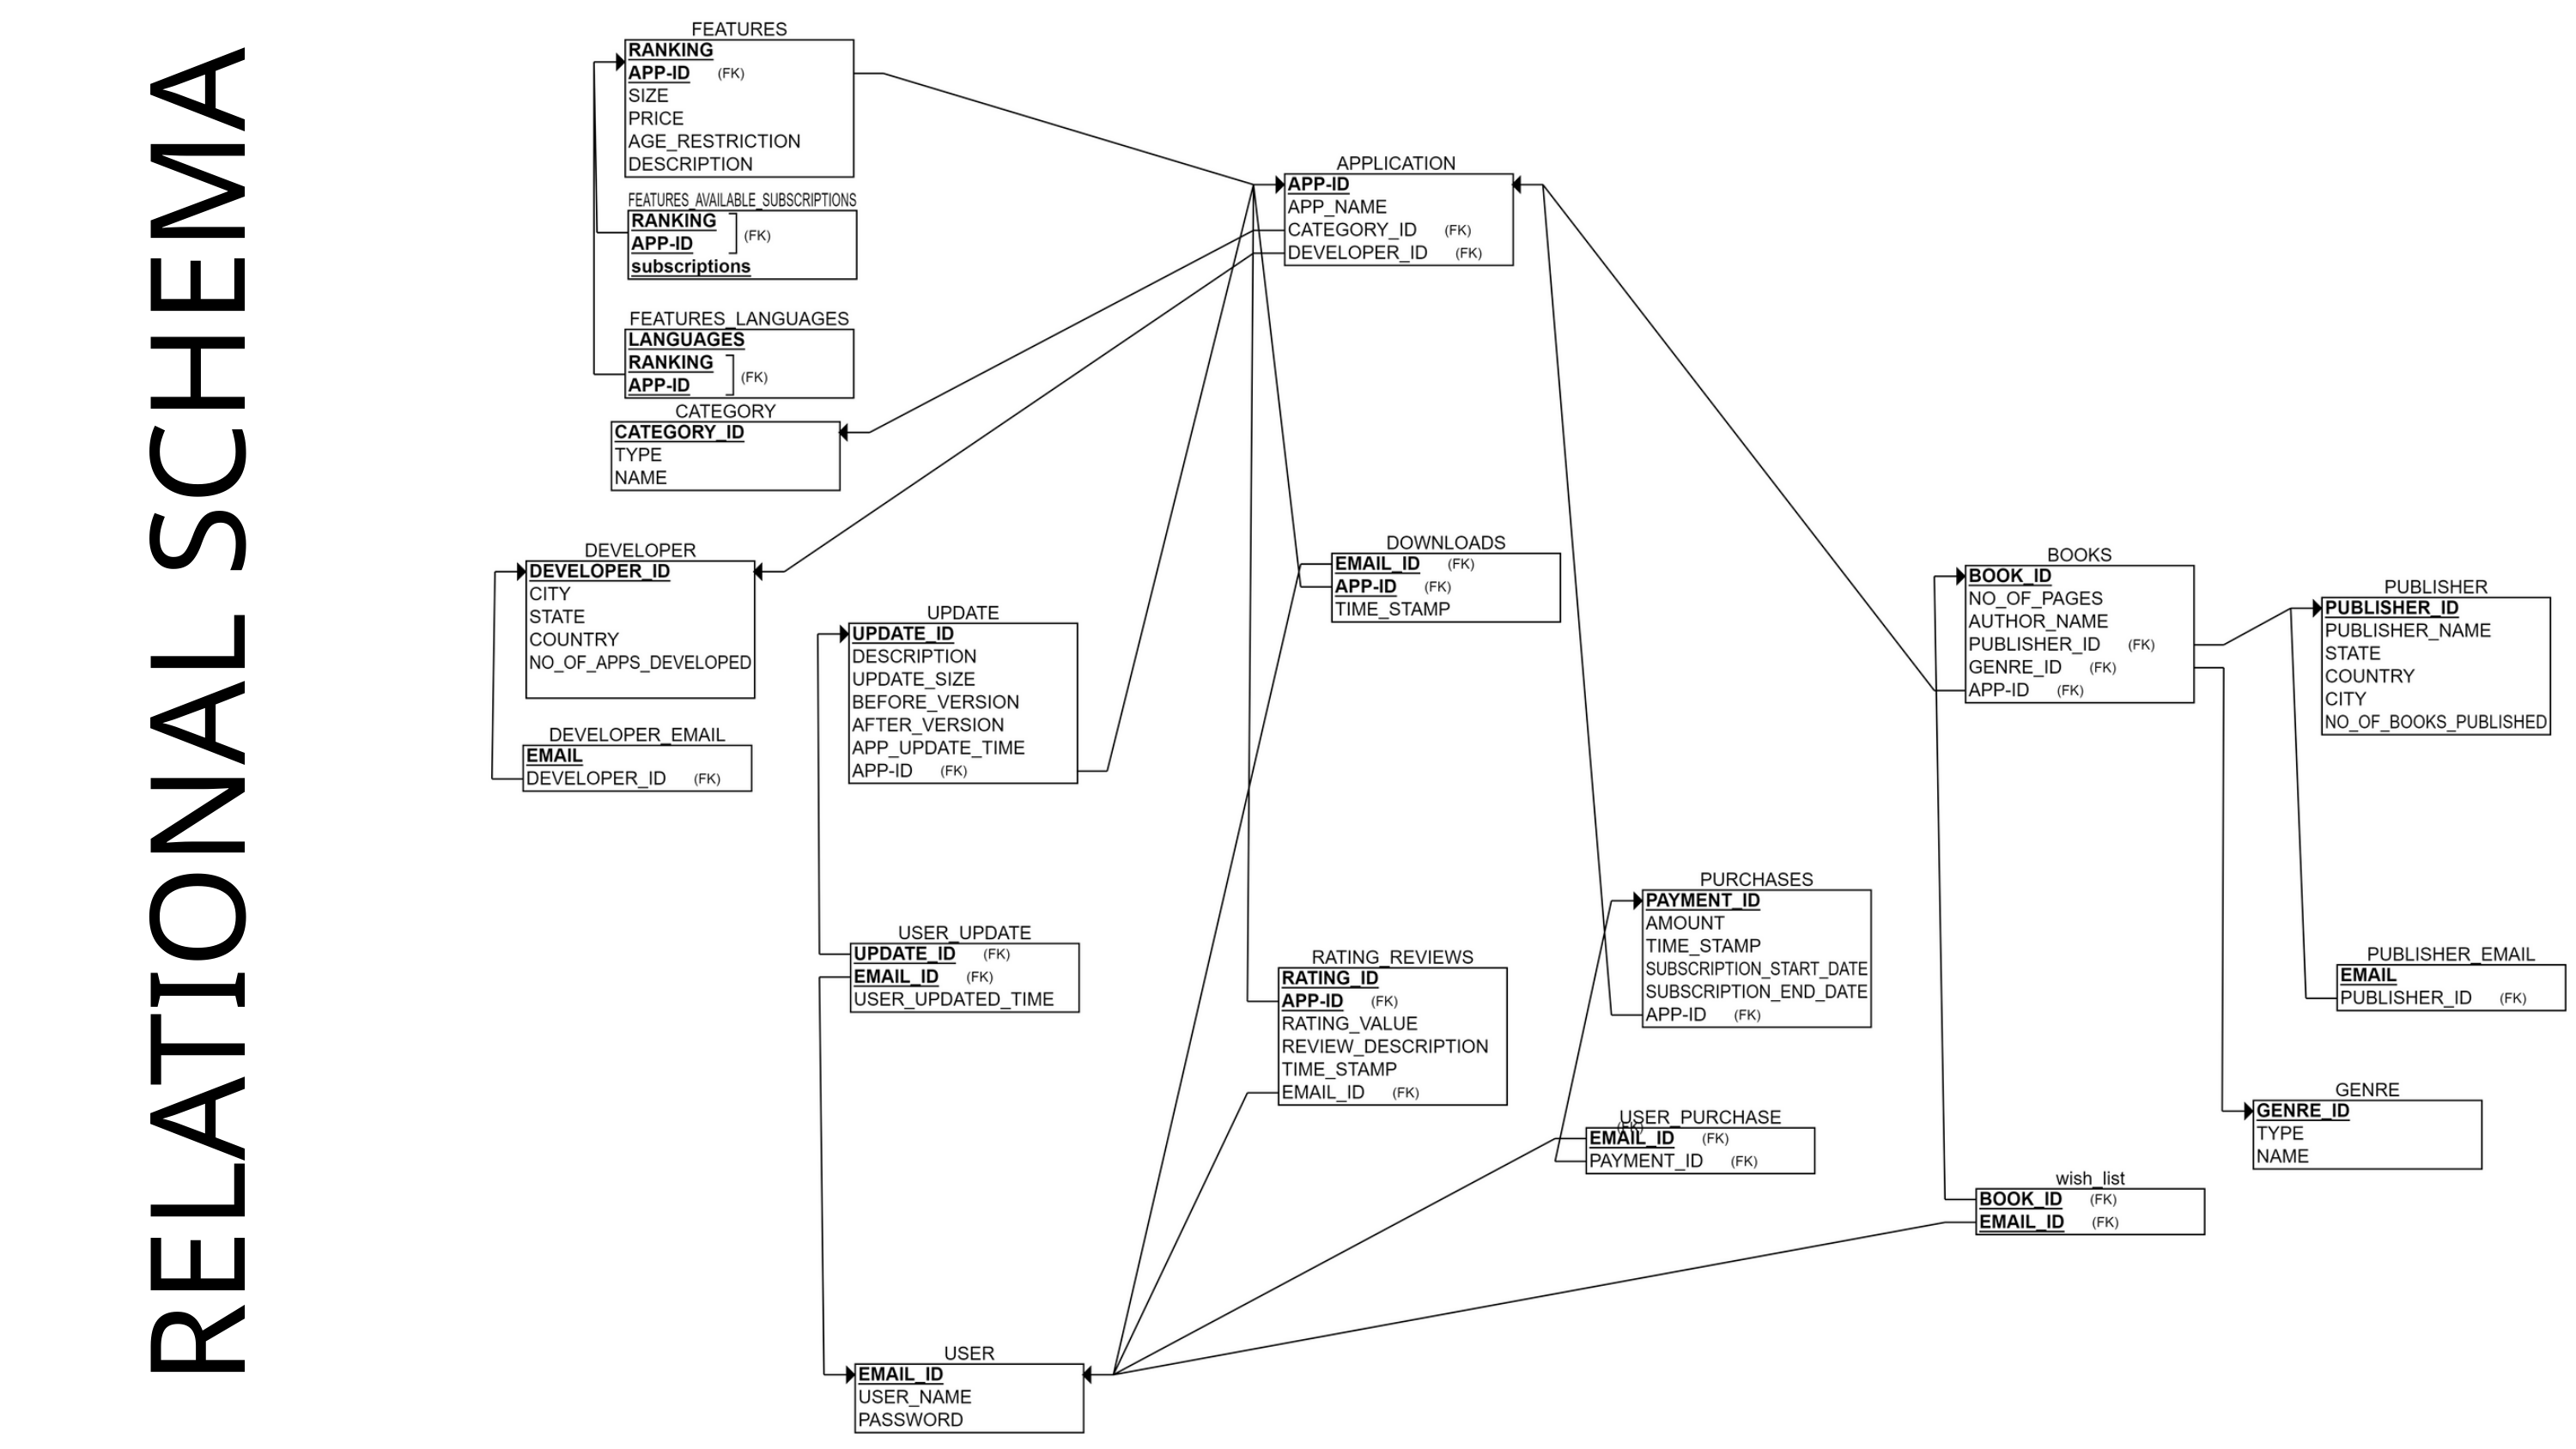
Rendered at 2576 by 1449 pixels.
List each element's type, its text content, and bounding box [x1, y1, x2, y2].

text_box RELATIONAL SCHEMA [87, 0, 272, 1433]
picture [481, 6, 2576, 1443]
